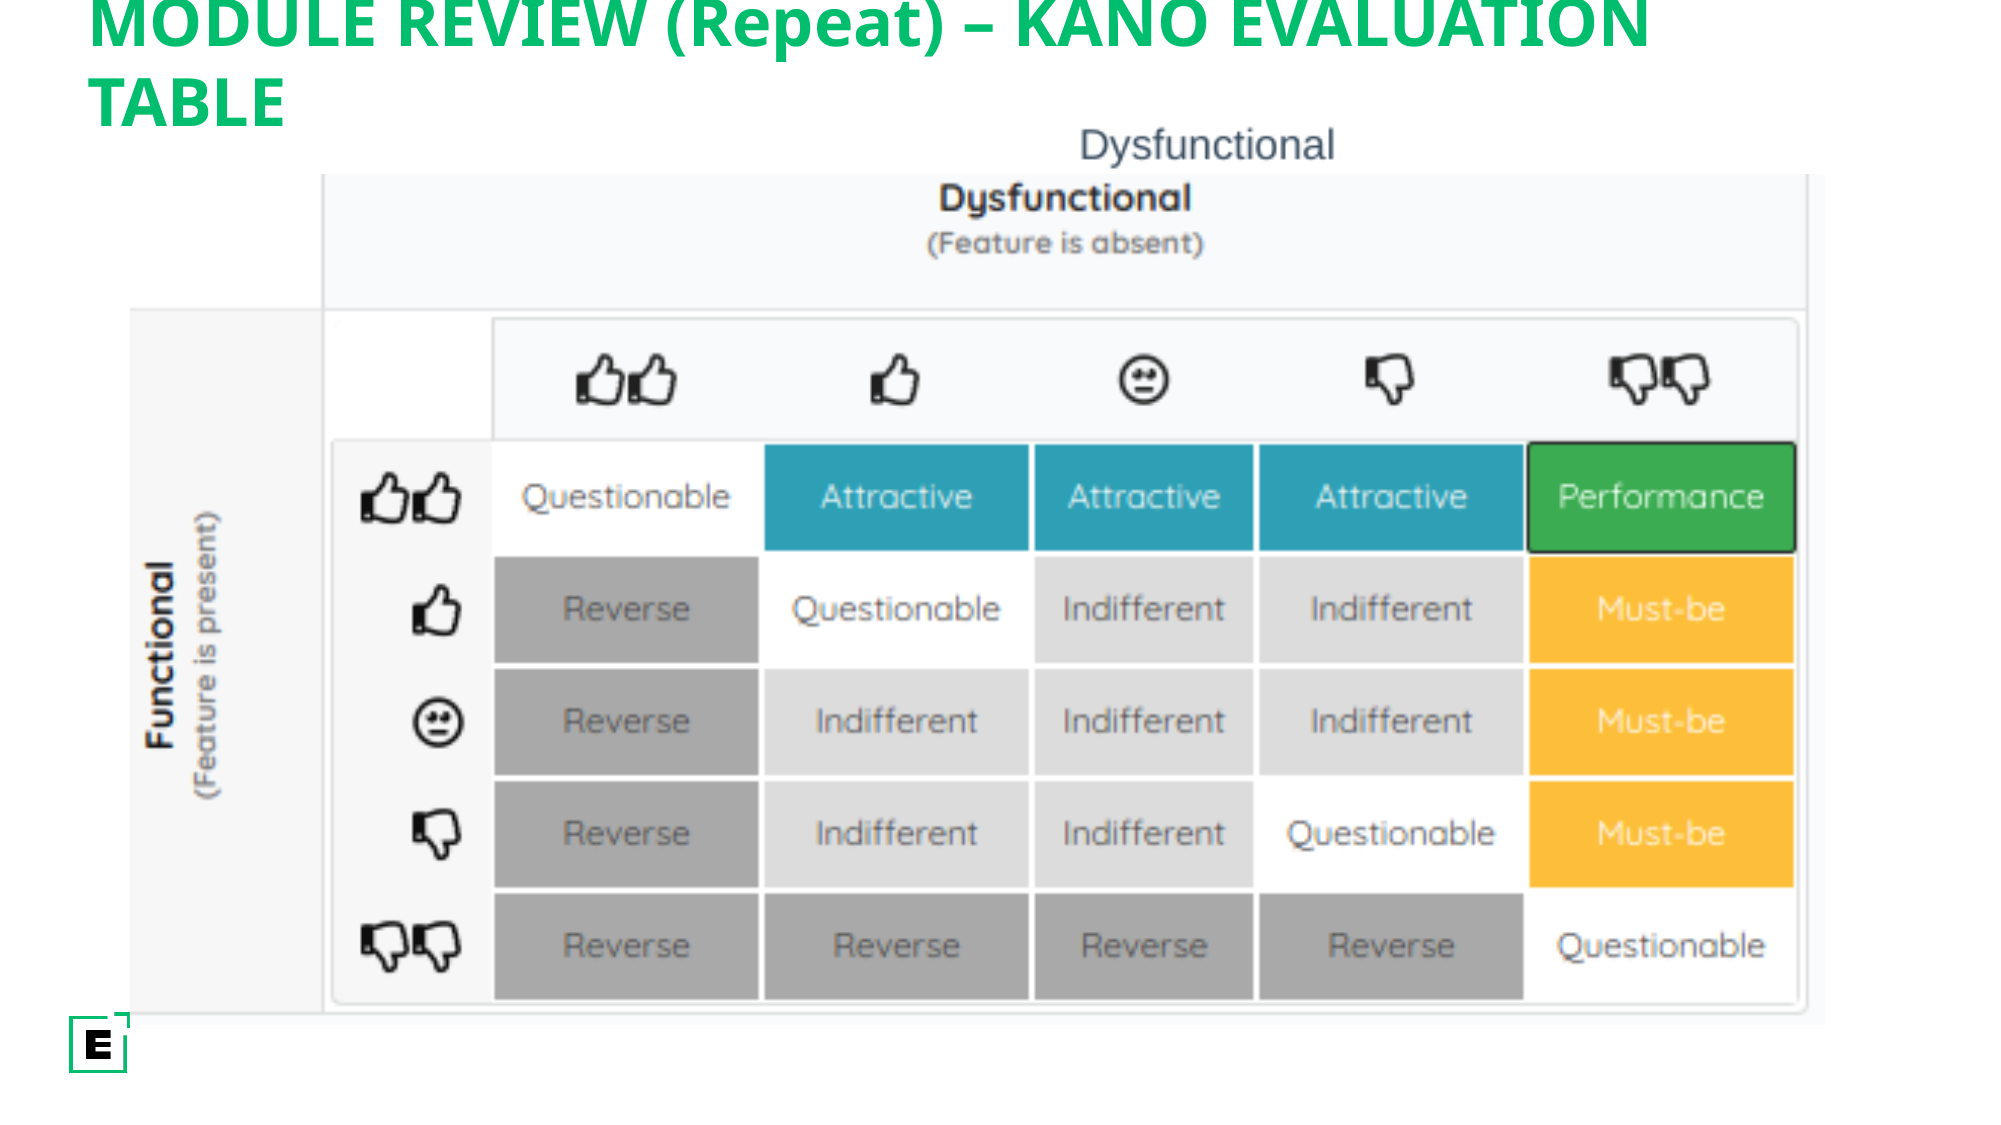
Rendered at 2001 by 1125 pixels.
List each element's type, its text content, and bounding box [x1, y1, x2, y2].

title MODULE REVIEW (Repeat) – KANO EVALUATION TABLE [85, 0, 1721, 154]
picture [69, 115, 1825, 1073]
